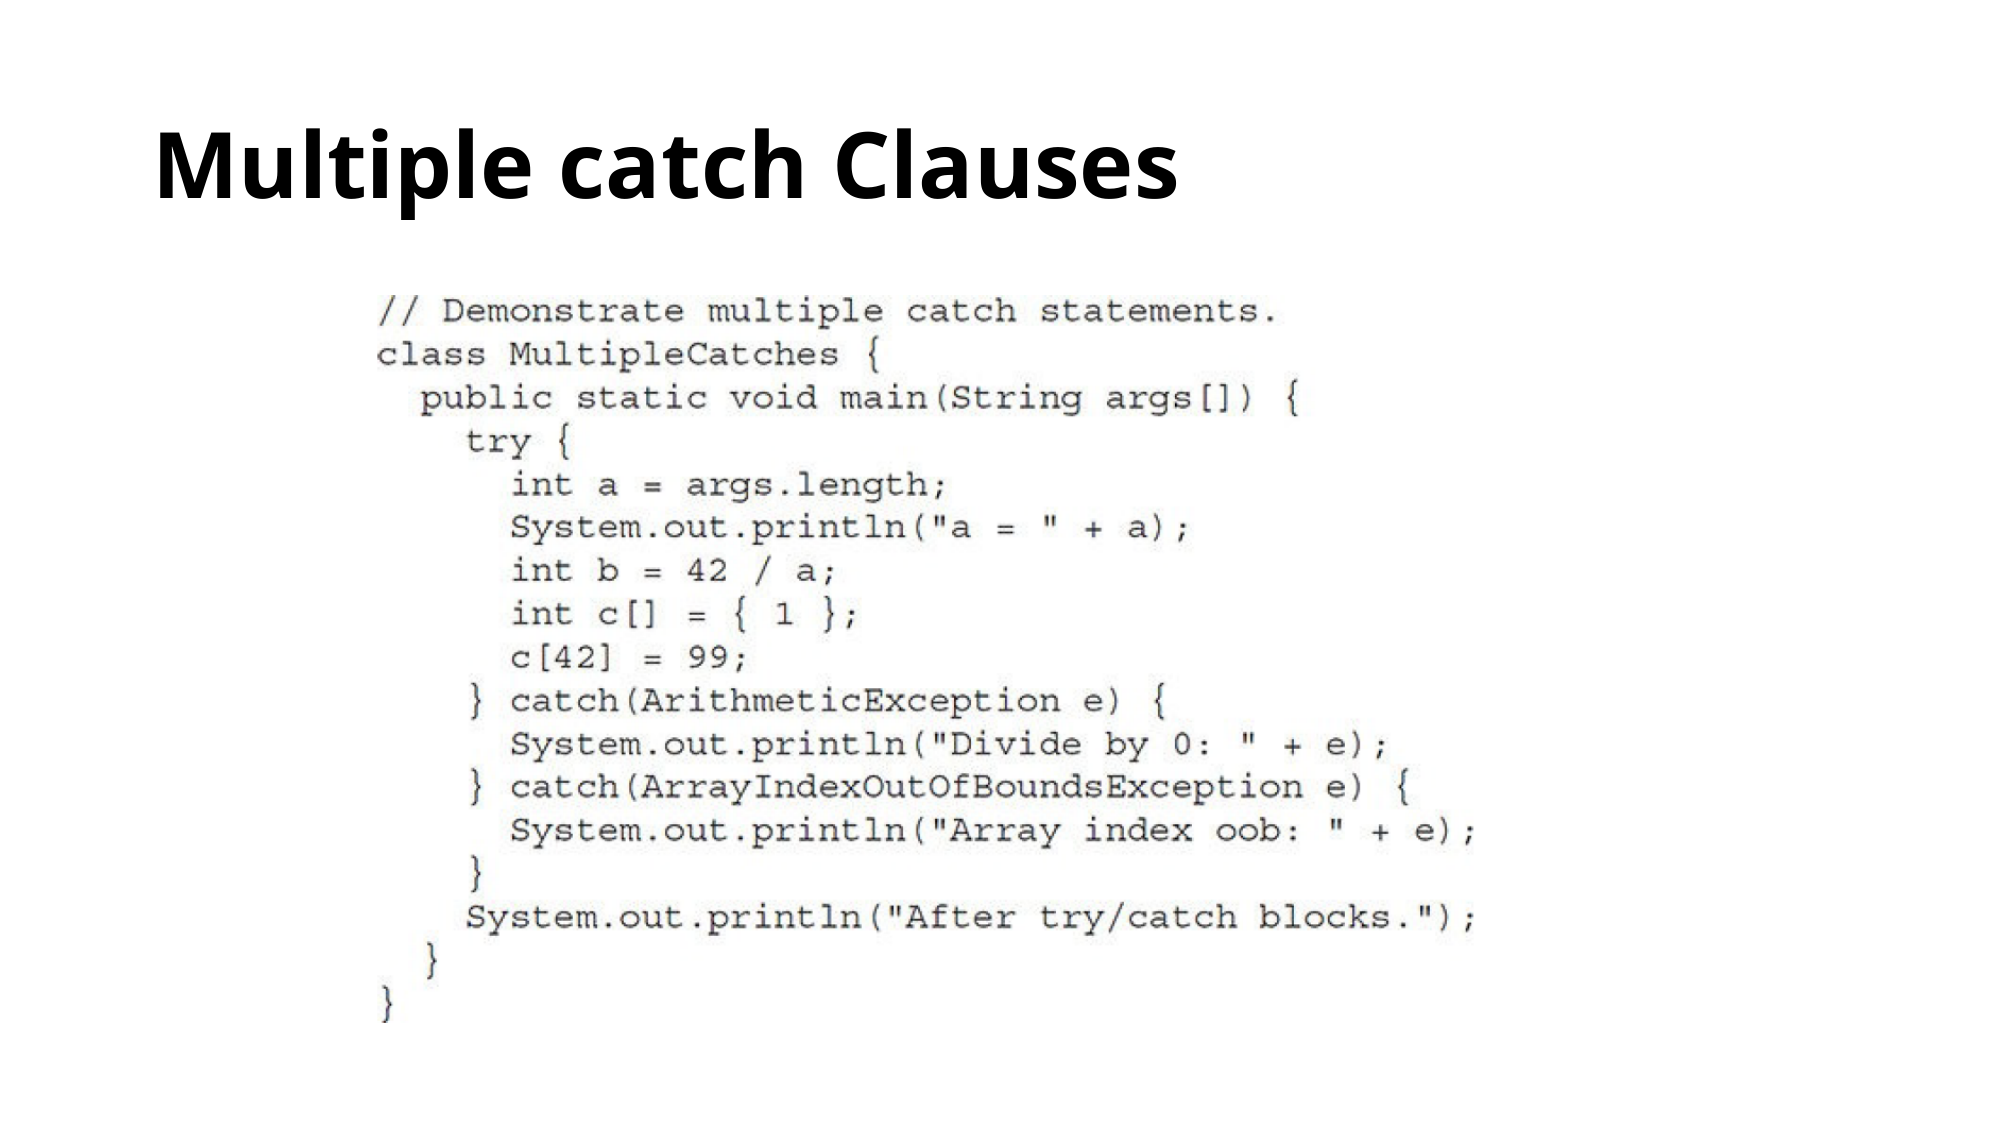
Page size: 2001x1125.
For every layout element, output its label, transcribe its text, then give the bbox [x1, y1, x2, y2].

title Multiple catch Clauses [137, 59, 1863, 278]
picture [302, 277, 1602, 1040]
